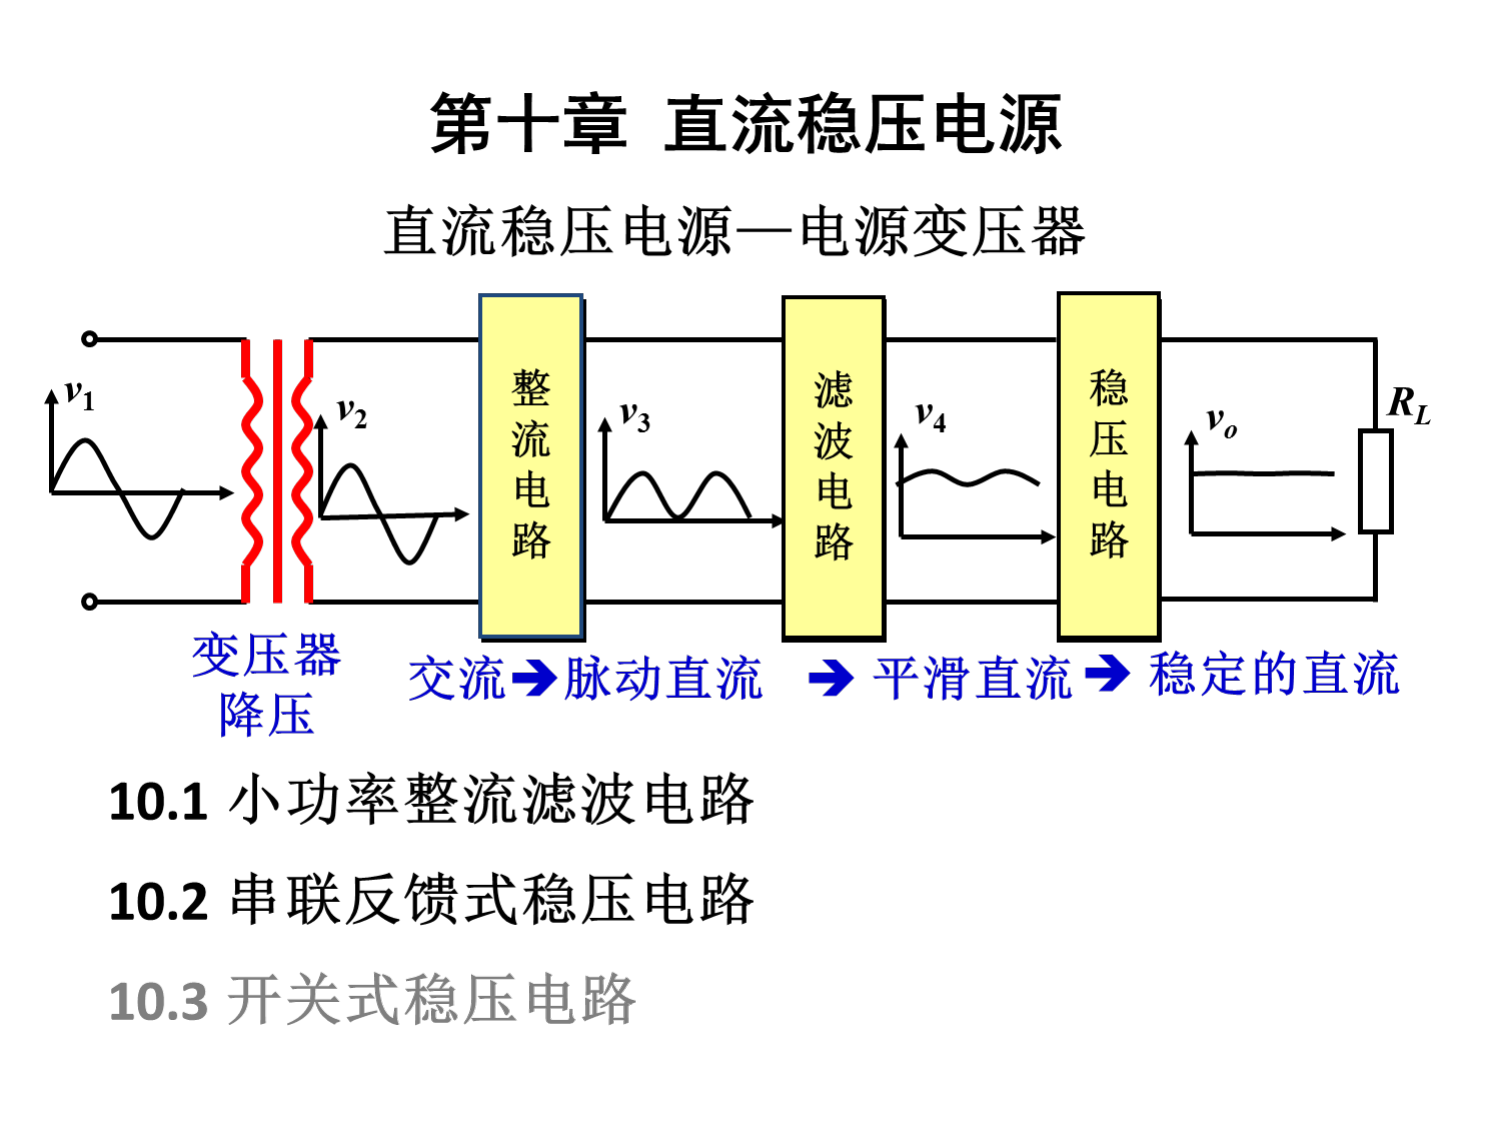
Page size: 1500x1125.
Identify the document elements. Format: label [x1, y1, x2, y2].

picture [36, 48, 1464, 1077]
